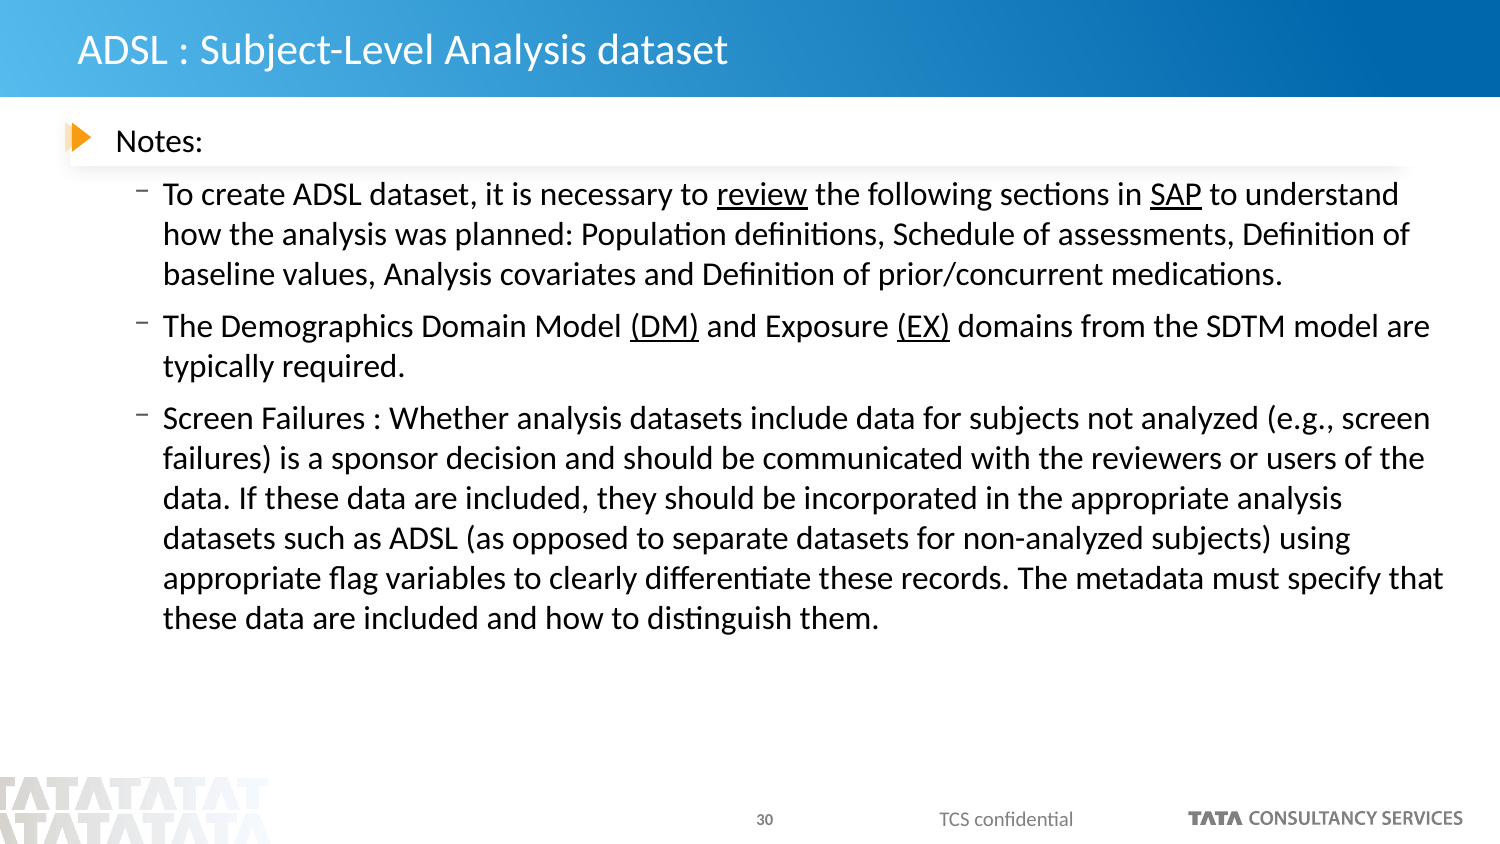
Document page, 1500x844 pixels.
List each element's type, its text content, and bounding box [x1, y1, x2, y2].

title ADSL : Subject-Level Analysis dataset [66, 7, 1463, 87]
list TCS confidential [775, 802, 1238, 834]
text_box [70, 103, 1494, 167]
list Notes: To create ADSL dataset, it is necessary to review the following sections in SAP to understand how the analysis was planned: Population definitions, Schedule of assessments, Definition of baseline values, Analysis covariates and Definition of prior/concurrent medications. The Demographics Domain Model (DM) and Exposure (EX) domains from the SDTM model are typically required. Screen Failures : Whether analysis datasets include data for subjects not analyzed (e.g., screen failures) is a sponsor decision and should be communicated with the reviewers or users of the data. If these data are included, they should be incorporated in the appropriate analysis datasets such as ADSL (as opposed to separate datasets for non-analyzed subjects) using appropriate flag variables to clearly differentiate these records. The metadata must specify that these data are included and how to distinguish them. [66, 172, 1463, 557]
